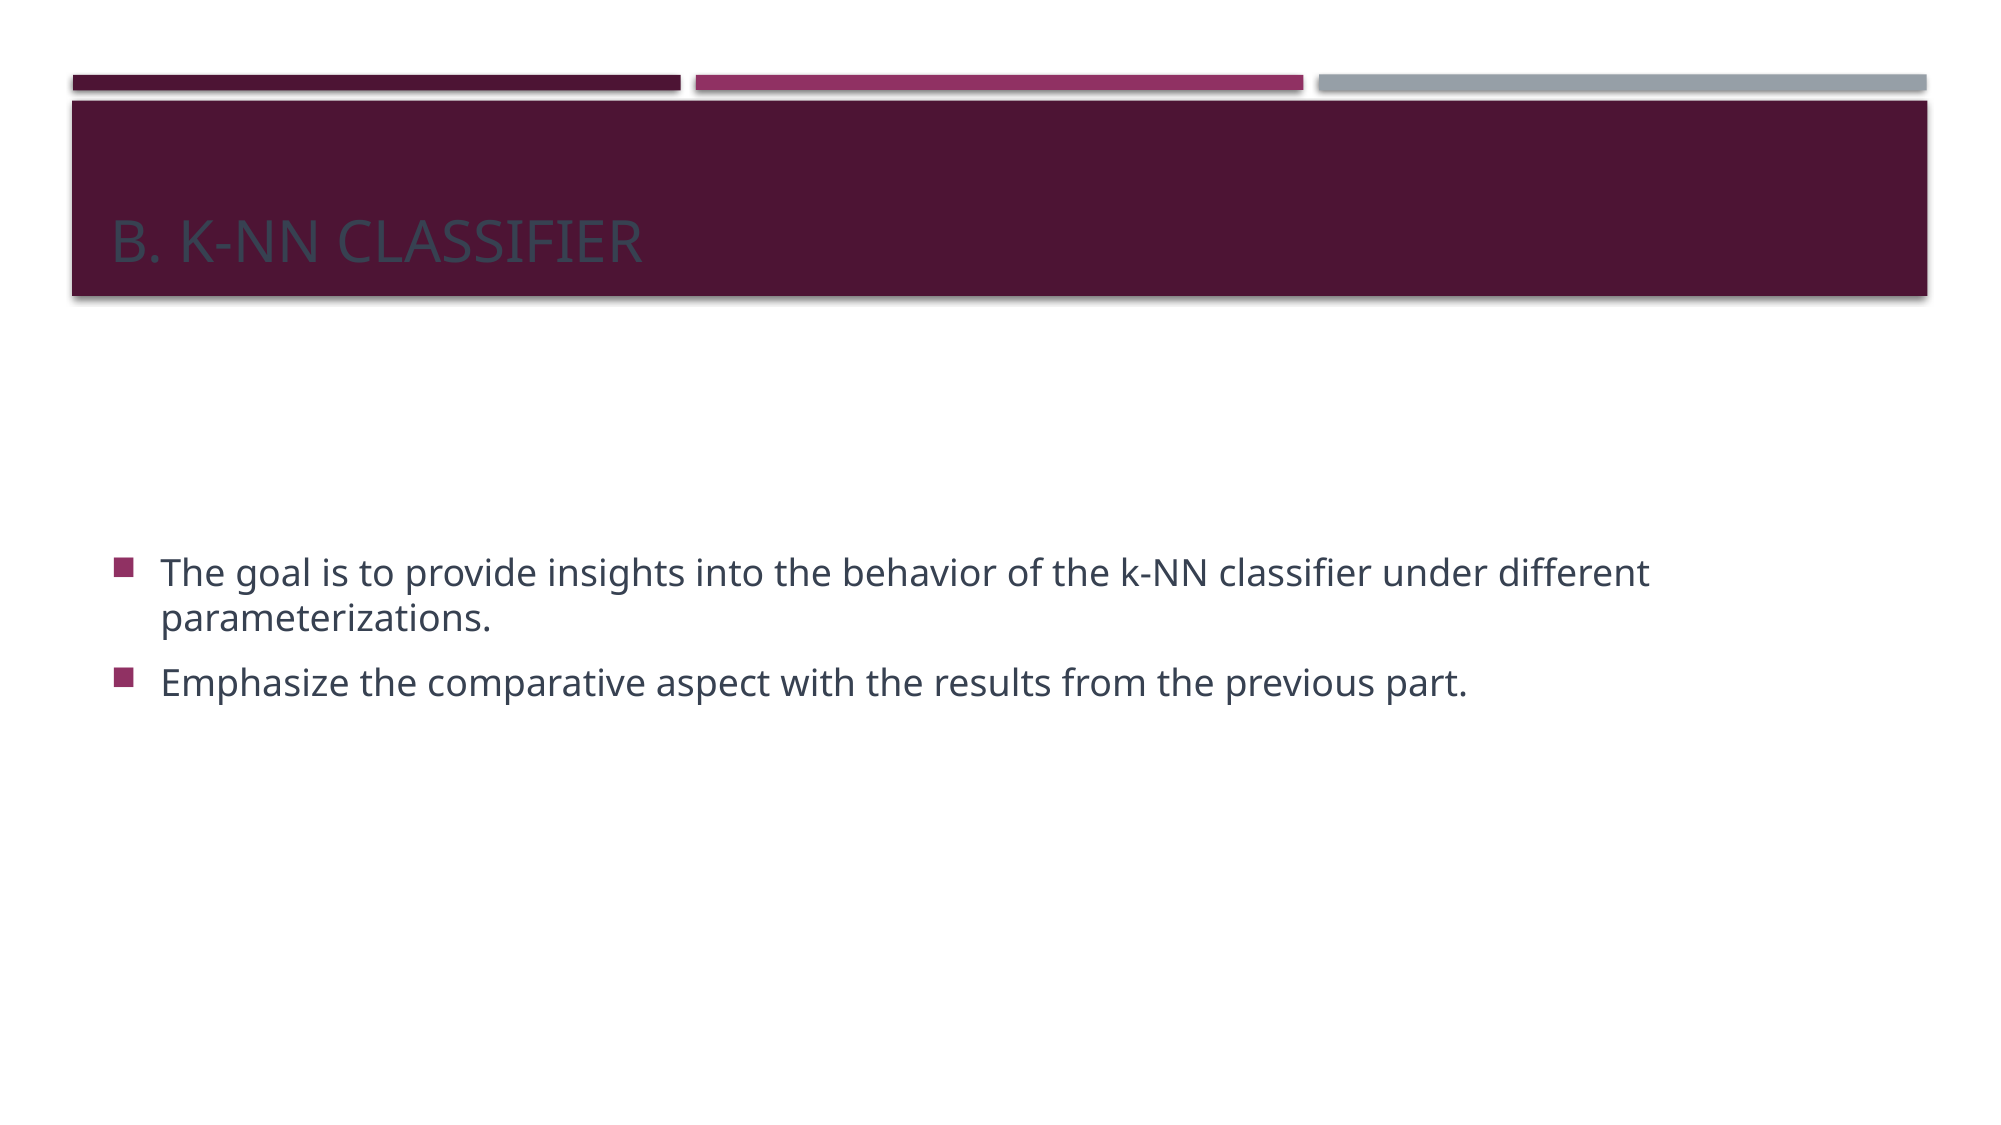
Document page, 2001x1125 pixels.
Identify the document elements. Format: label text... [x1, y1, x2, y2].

title b. k-nn classifier [95, 115, 1905, 282]
list The goal is to provide insights into the behavior of the k-NN classifier under different parameterizations. Emphasize the comparative aspect with the results from the previous part. [95, 357, 1905, 962]
